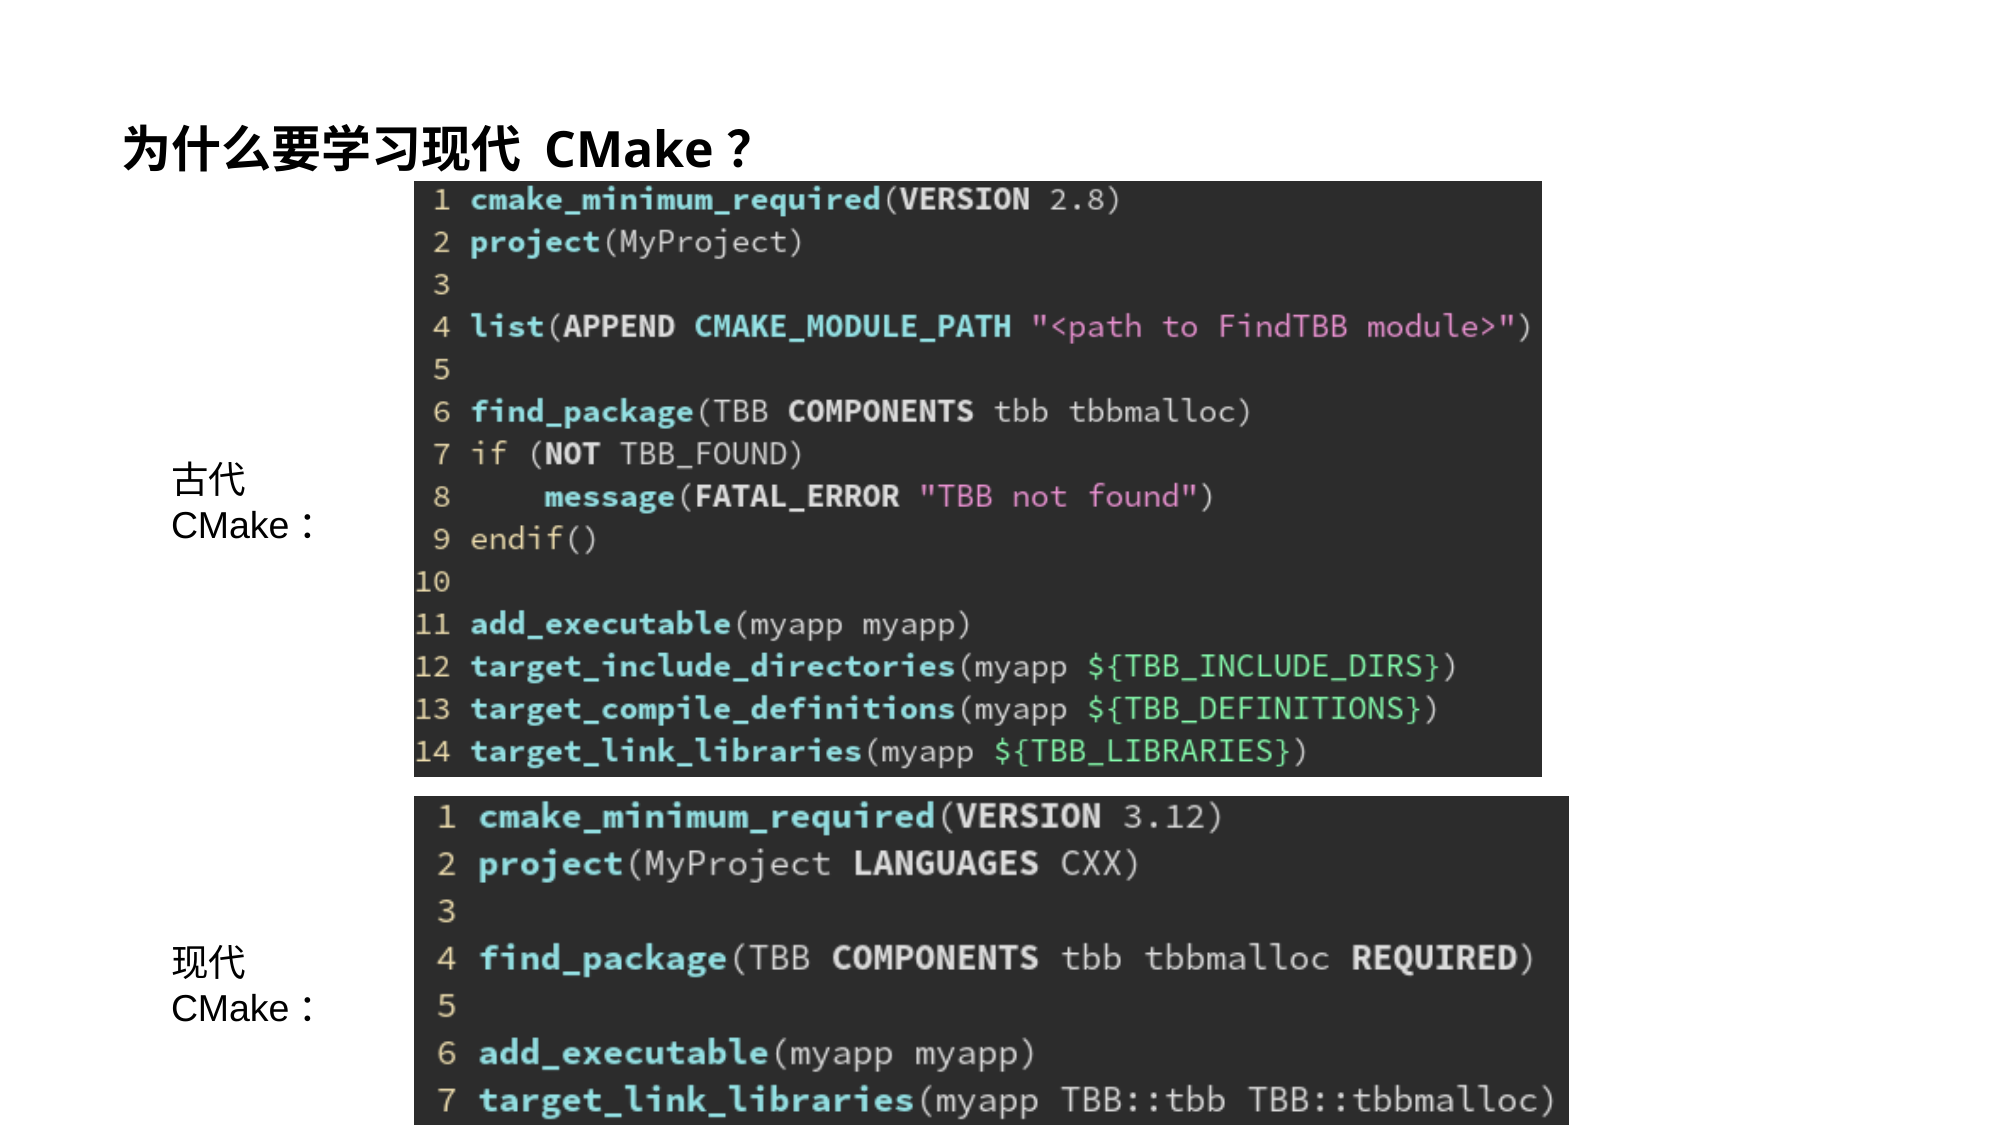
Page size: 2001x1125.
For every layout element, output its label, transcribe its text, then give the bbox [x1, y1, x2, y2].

text_box 古代 CMake： [156, 448, 414, 554]
title 为什么要学习现代 CMake？ [106, 42, 1832, 260]
text_box 现代 CMake： [156, 931, 414, 1036]
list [414, 796, 1569, 1125]
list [414, 180, 1542, 777]
